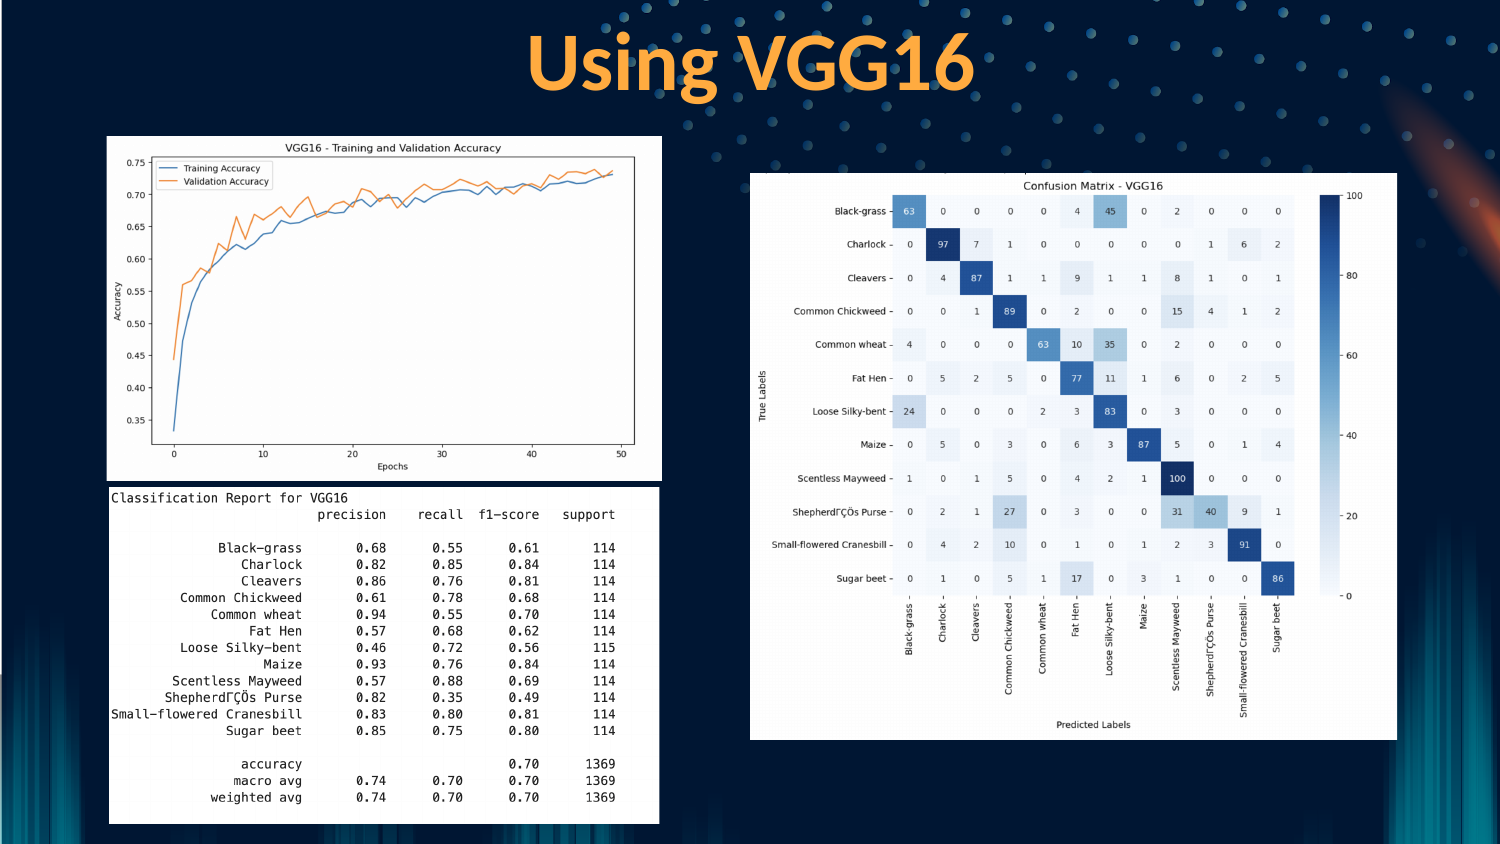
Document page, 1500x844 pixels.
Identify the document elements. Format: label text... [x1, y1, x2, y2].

picture [749, 173, 1398, 740]
picture [108, 487, 660, 824]
picture [106, 135, 663, 482]
text_box Using VGG16 [479, 0, 1023, 115]
